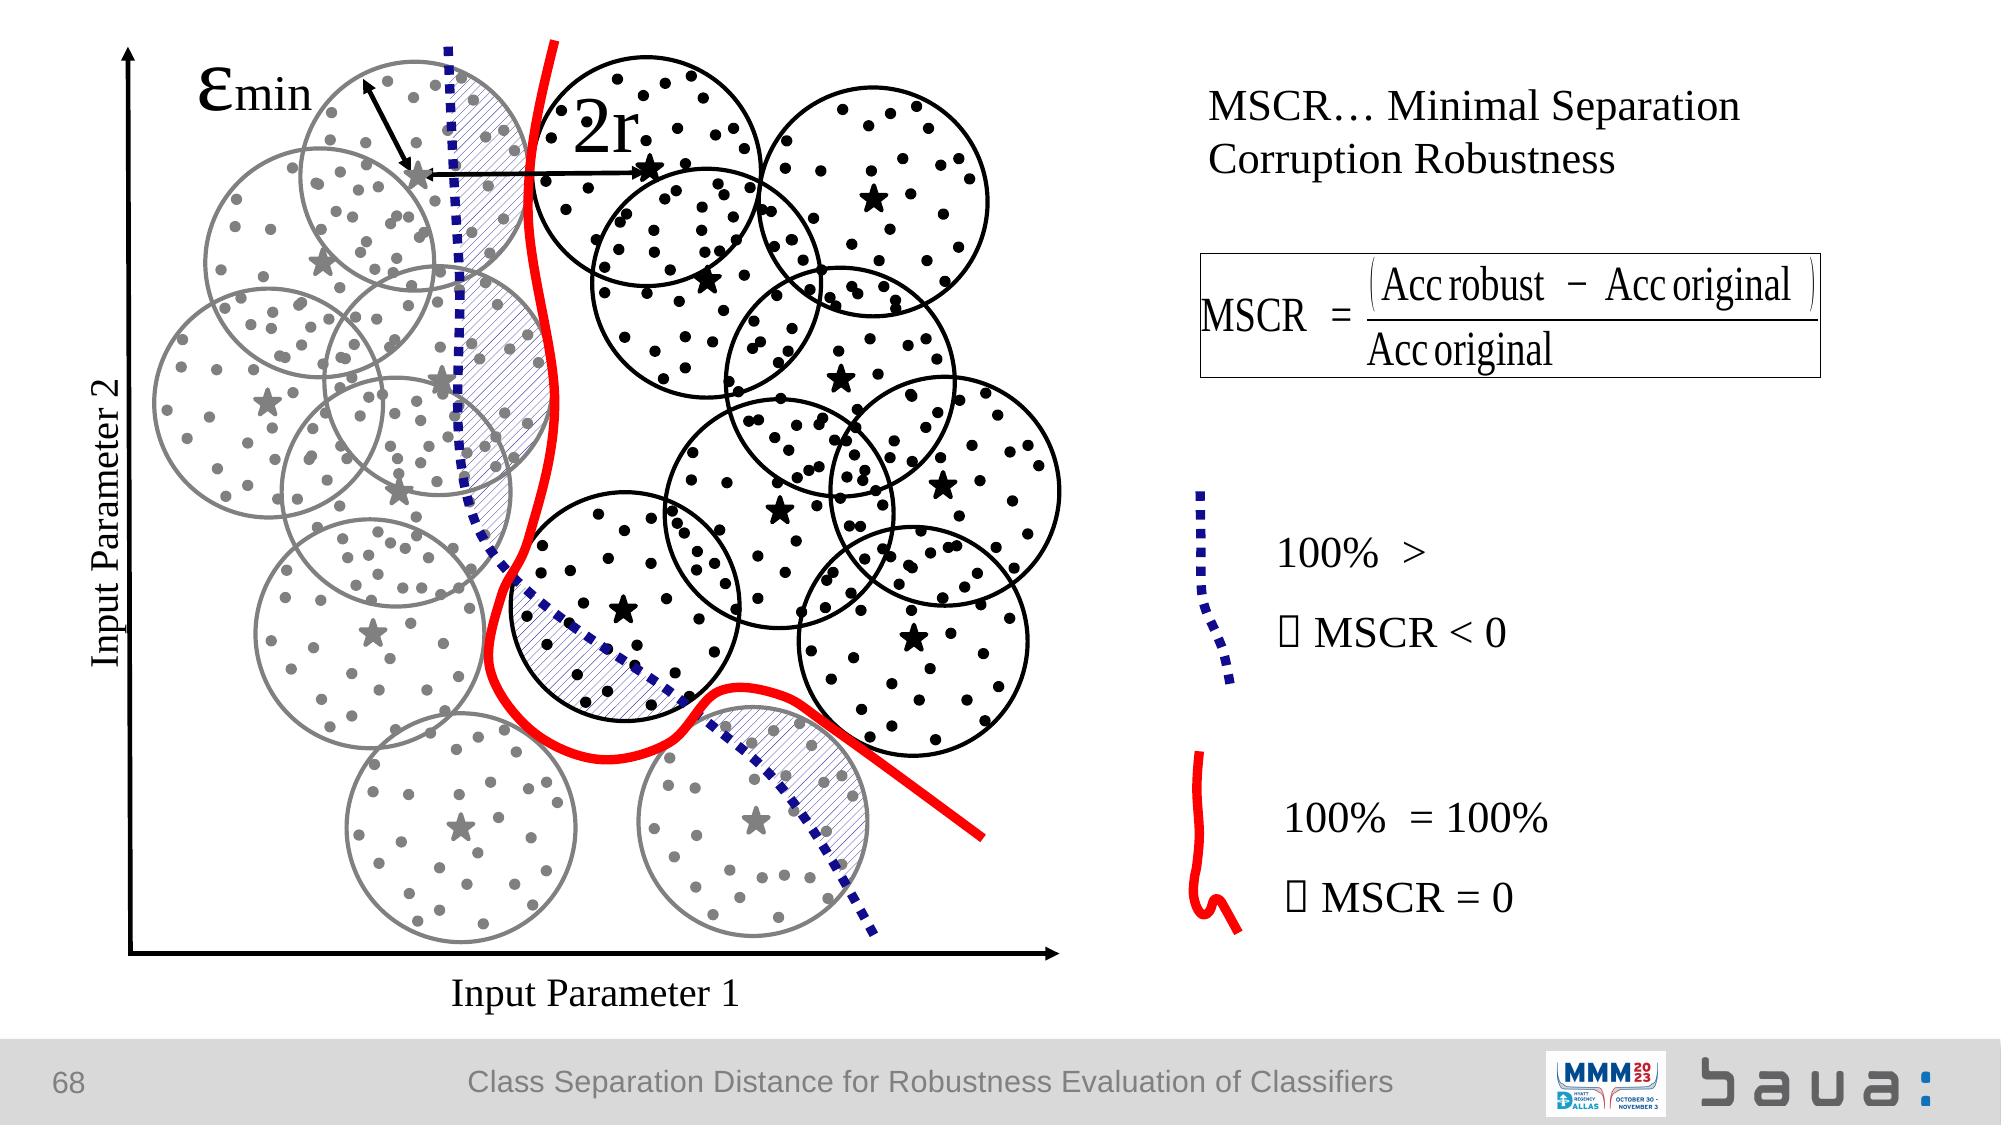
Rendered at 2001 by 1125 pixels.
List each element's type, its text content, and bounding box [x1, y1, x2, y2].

text_box [1191, 751, 1241, 934]
text_box [872, 929, 880, 943]
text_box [181, 11, 461, 173]
footer Class Separation Distance for Robustness Evaluation of Classifiers [417, 1050, 1445, 1110]
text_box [680, 72, 1043, 744]
text_box [1198, 491, 1233, 687]
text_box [127, 46, 131, 953]
text_box [548, 39, 563, 55]
picture [1545, 1050, 1666, 1117]
text_box MSCR… Minimal Separation Corruption Robustness [1193, 68, 1821, 190]
text_box Input Parameter 2 [45, 352, 122, 683]
text_box Input Parameter 1 [436, 962, 767, 1022]
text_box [466, 63, 676, 160]
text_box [254, 162, 769, 840]
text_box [510, 56, 1060, 756]
slide_number 68 [51, 1051, 141, 1112]
text_box [877, 763, 985, 841]
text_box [163, 74, 857, 928]
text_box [153, 61, 868, 943]
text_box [680, 154, 956, 651]
